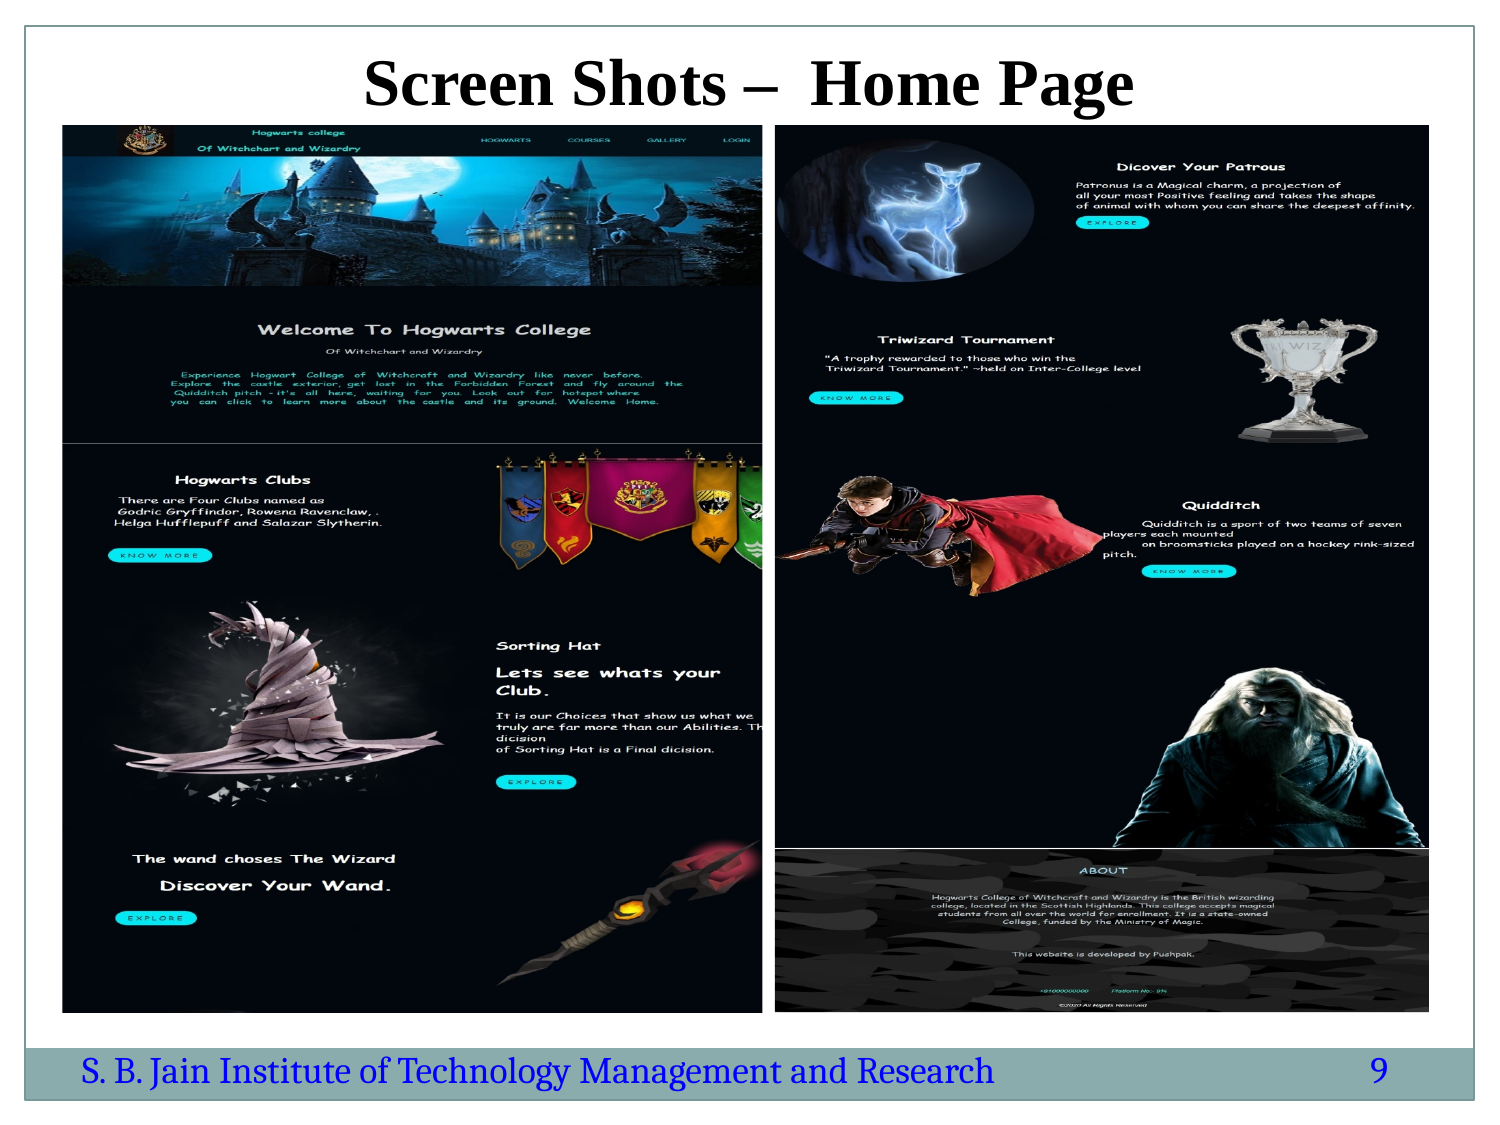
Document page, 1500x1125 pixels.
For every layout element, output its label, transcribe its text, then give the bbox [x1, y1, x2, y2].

text_box Screen Shots – Home Page [75, 32, 1425, 125]
picture [62, 124, 763, 1013]
text_box 9 [1355, 1012, 1452, 1125]
text_box S. B. Jain Institute of Technology Management and Research [67, 1012, 1164, 1125]
picture [774, 124, 1444, 1013]
